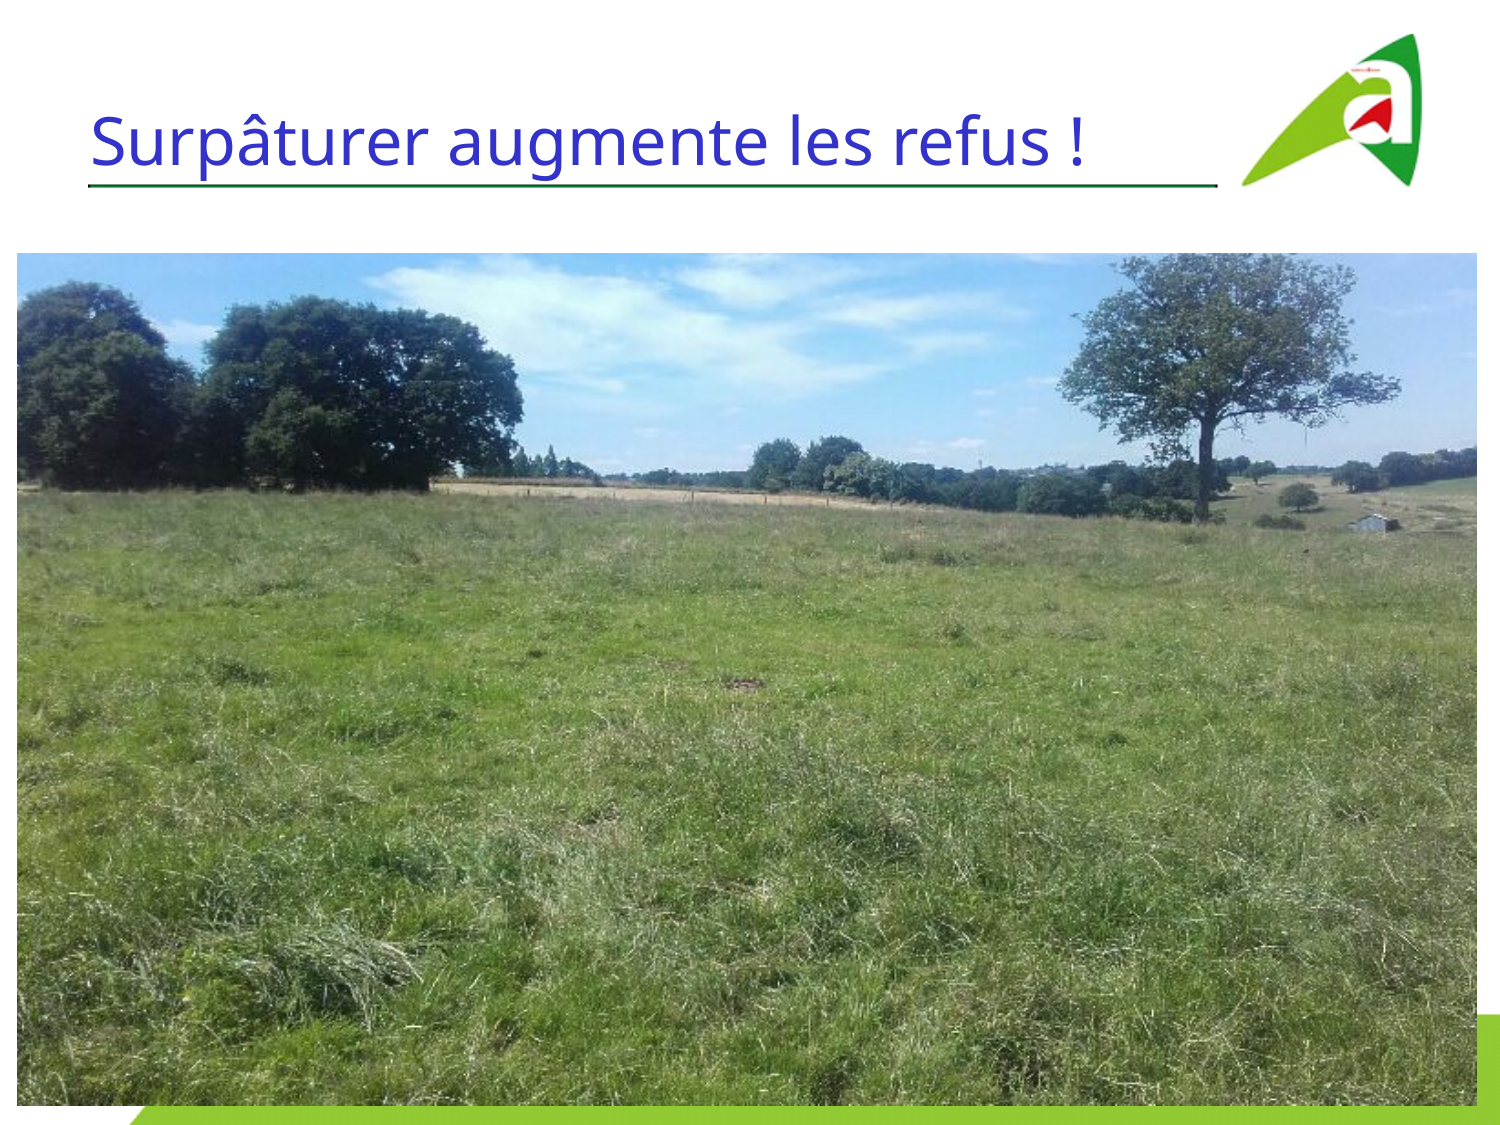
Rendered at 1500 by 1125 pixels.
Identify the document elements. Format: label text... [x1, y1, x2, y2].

title Surpâturer augmente les refus ! [75, 45, 1425, 233]
picture [17, 34, 1500, 1125]
